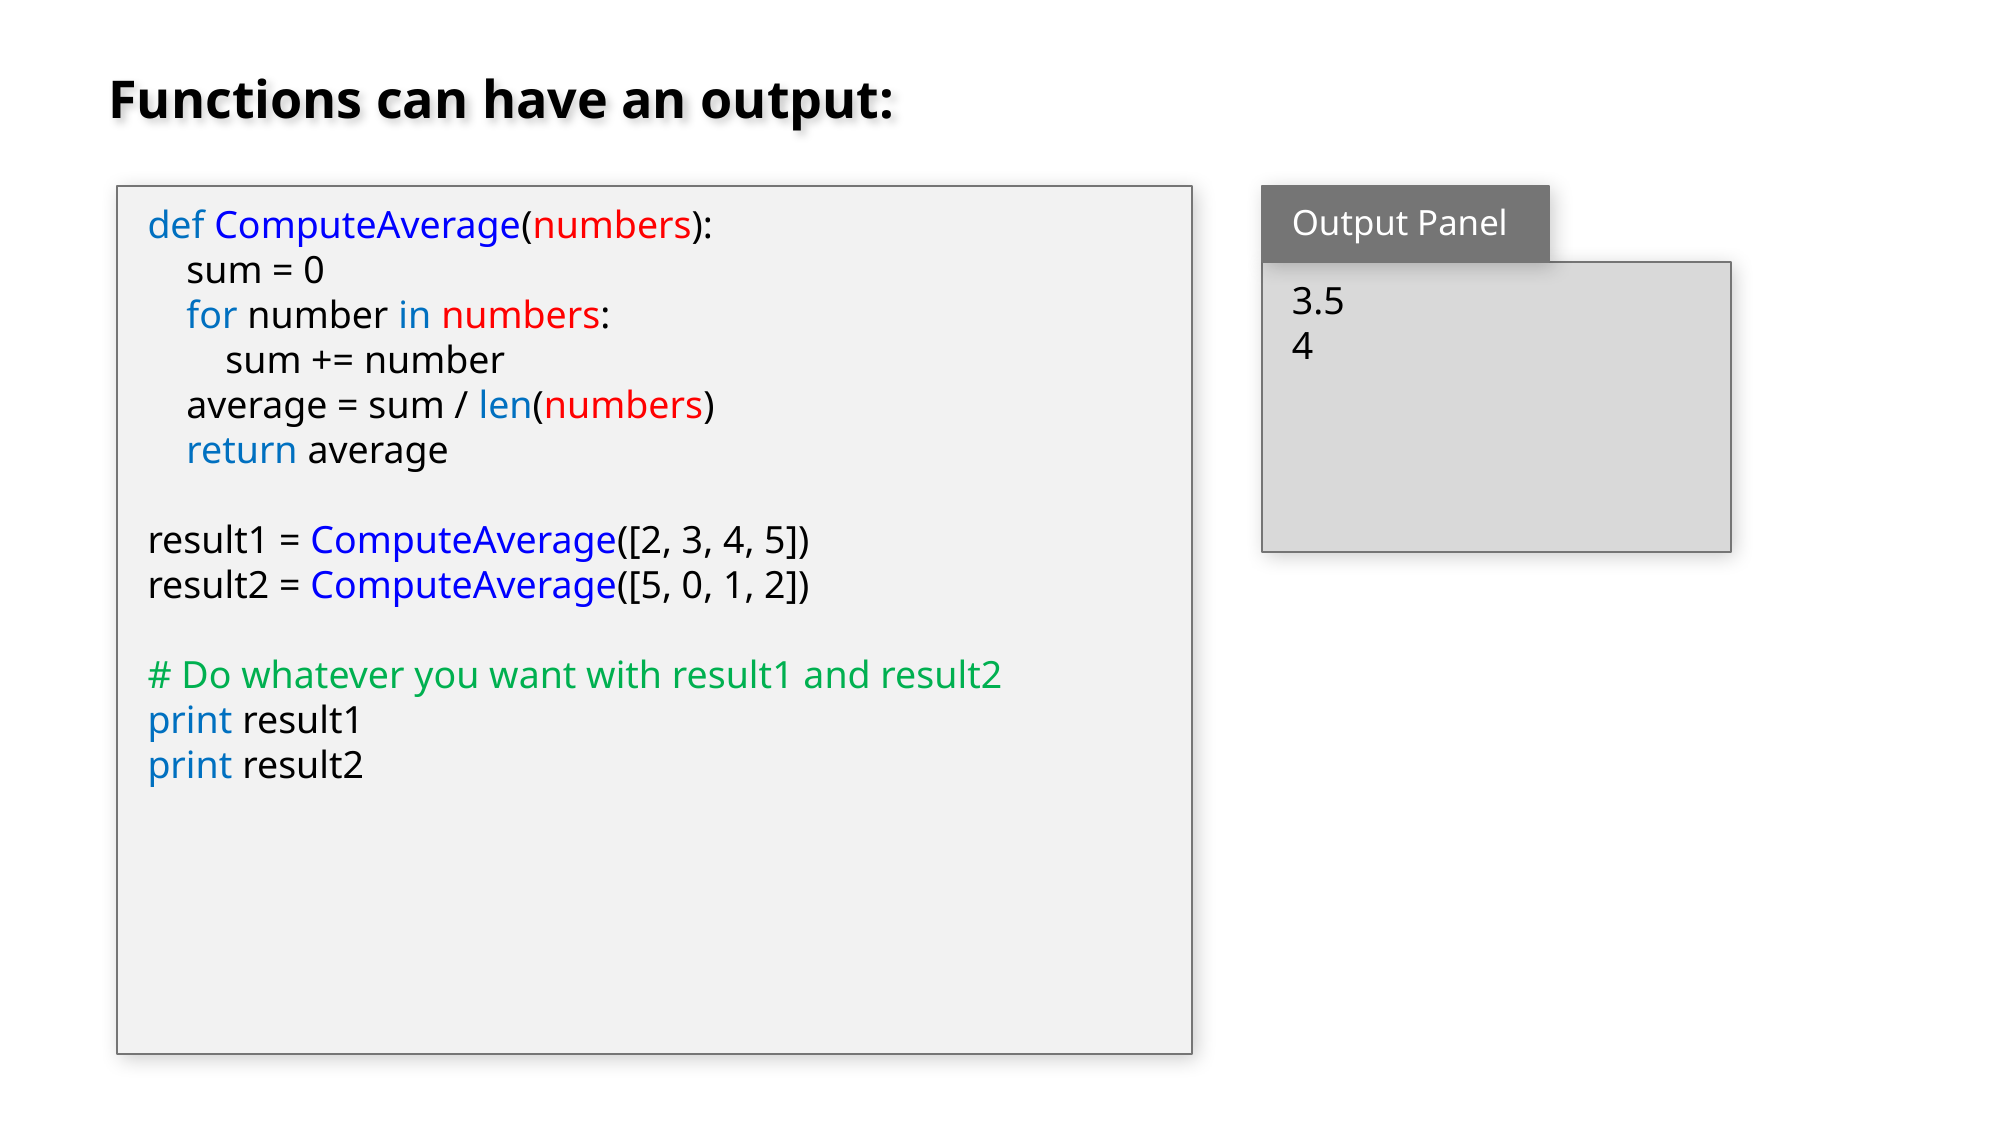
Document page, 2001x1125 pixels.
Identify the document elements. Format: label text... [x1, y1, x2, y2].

text_box 3.5 4 [1261, 262, 1731, 552]
text_box Output Panel [1261, 185, 1550, 263]
text_box def ComputeAverage(numbers): sum = 0 for number in numbers: sum += number average = sum / len(numbers) return average result1 = ComputeAverage([2, 3, 4, 5]) result2 = ComputeAverage([5, 0, 1, 2]) # Do whatever you want with result1 and result2 print result1 print result2 [117, 185, 1193, 1055]
title Functions can have an output: [93, 59, 1731, 156]
